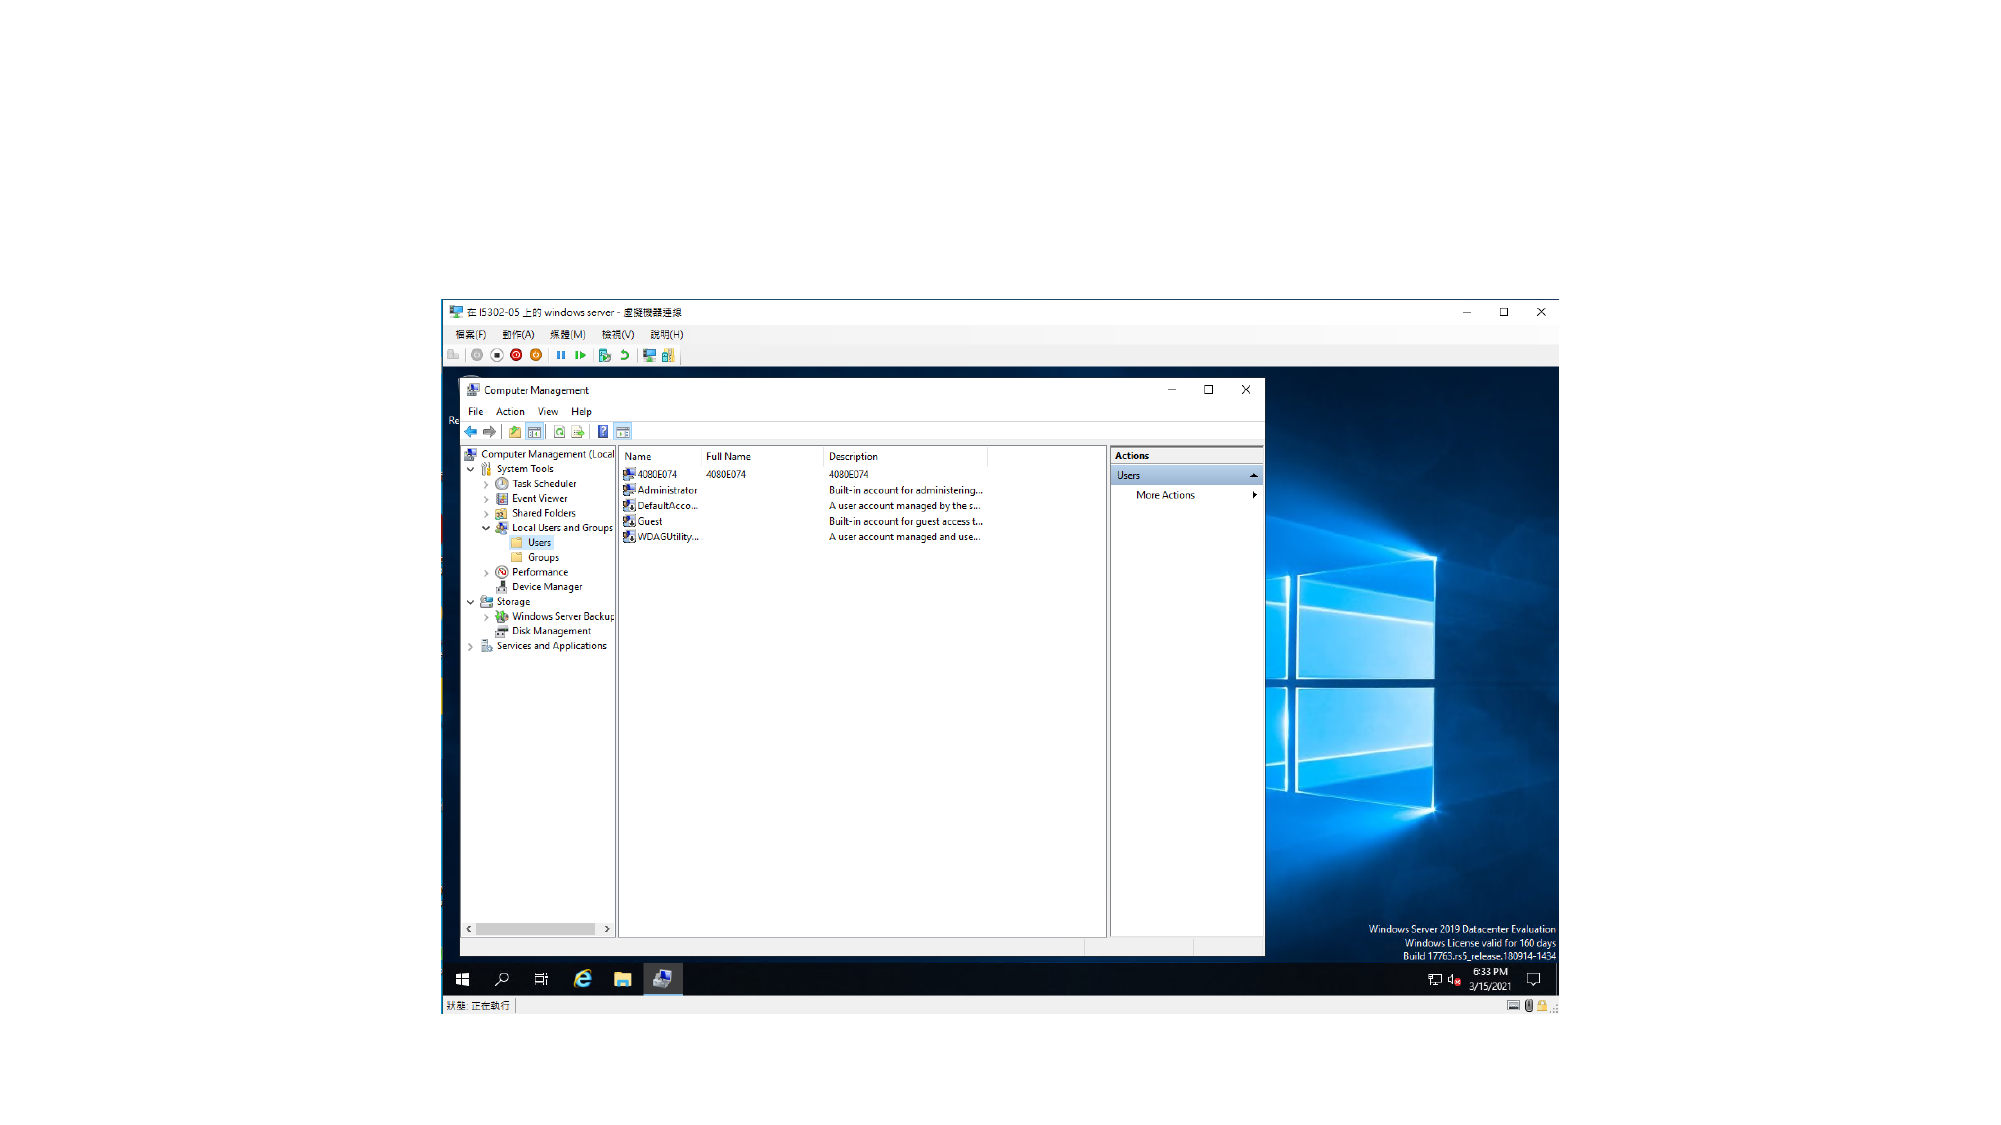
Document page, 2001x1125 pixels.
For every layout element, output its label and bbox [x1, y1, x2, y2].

list [441, 299, 1559, 1014]
